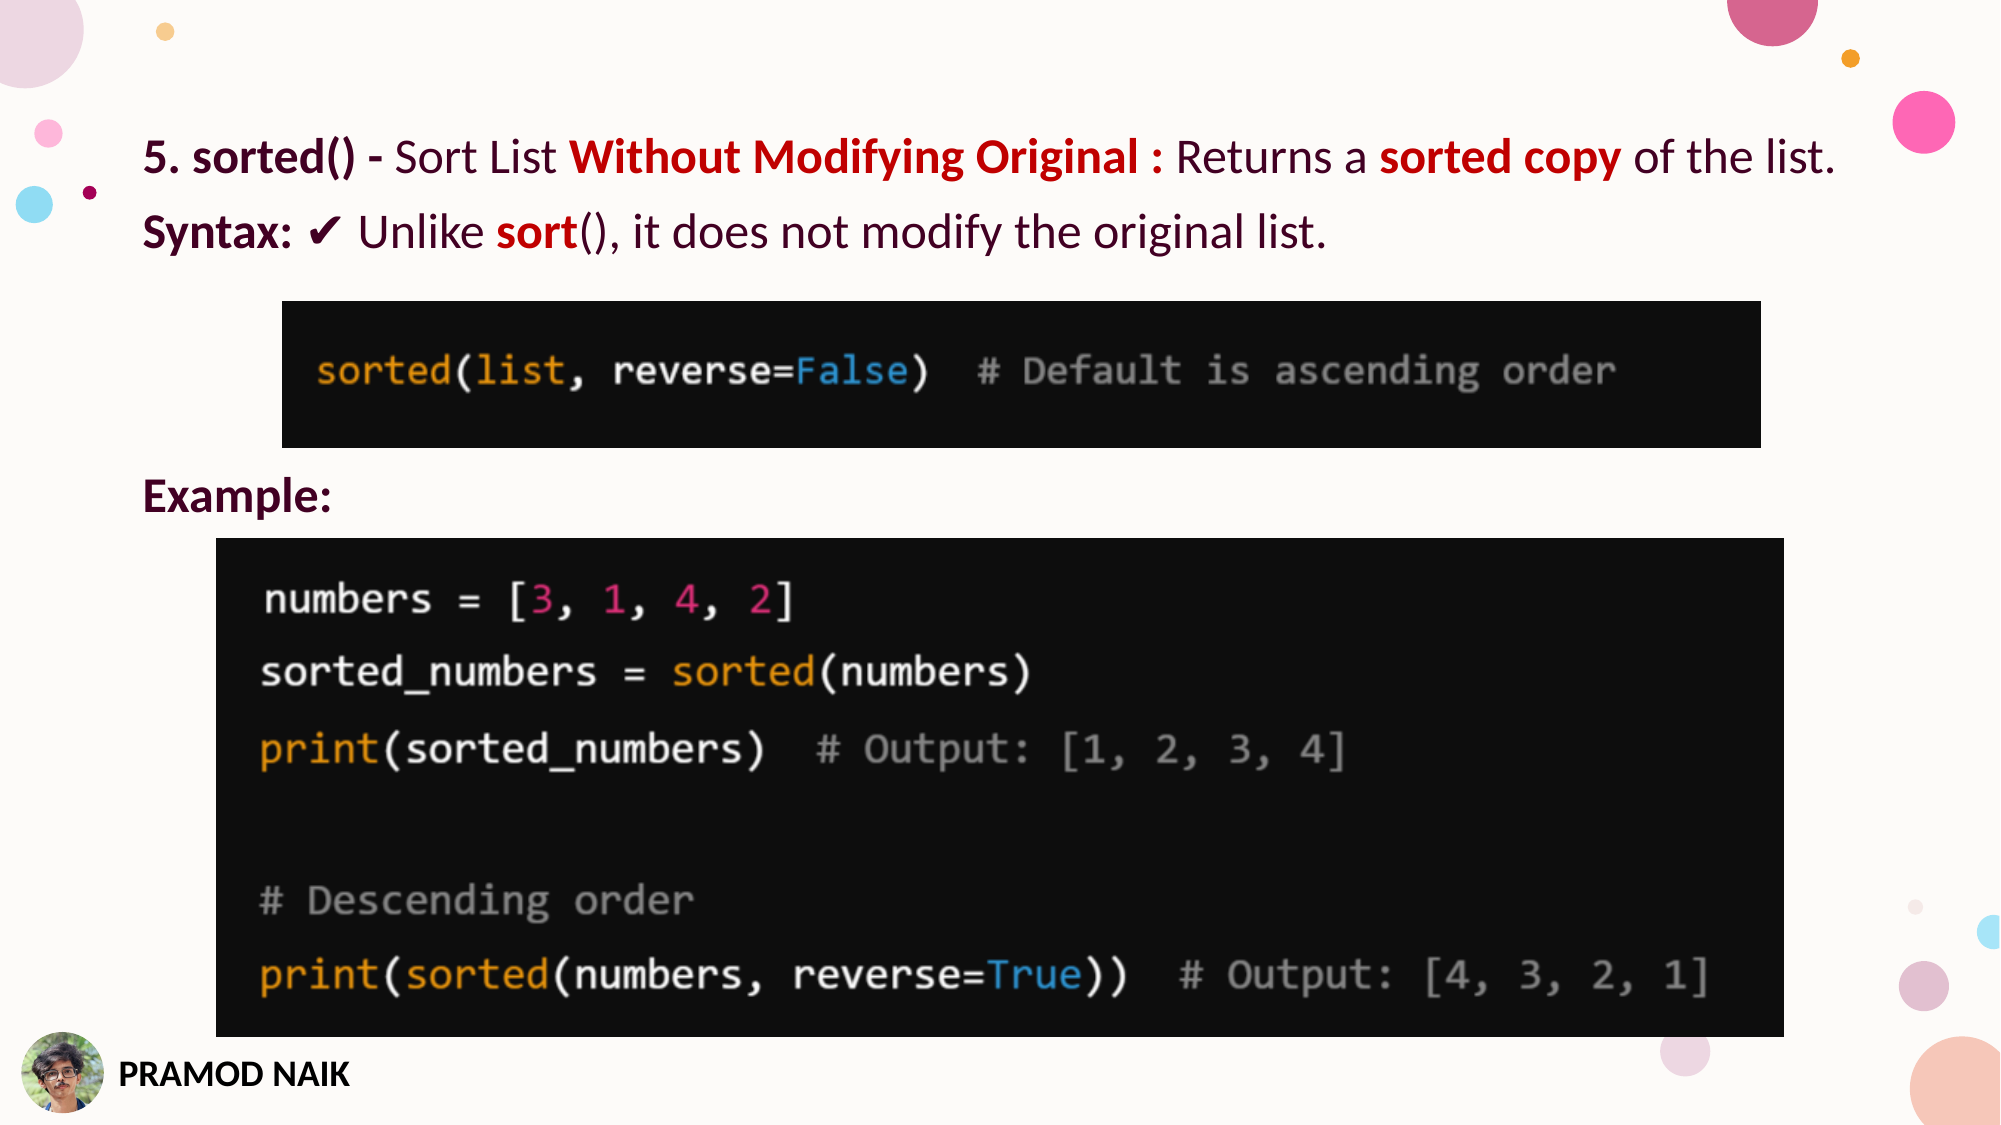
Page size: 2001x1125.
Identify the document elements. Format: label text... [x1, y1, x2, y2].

picture [21, 1031, 104, 1114]
picture [282, 301, 1761, 448]
list 5. sorted() - Sort List Without Modifying Original : Returns a sorted copy of the list. Syntax: ✔ Unlike sort(), it does not modify the original list. Example: [127, 123, 1877, 1014]
picture [216, 538, 1784, 1037]
